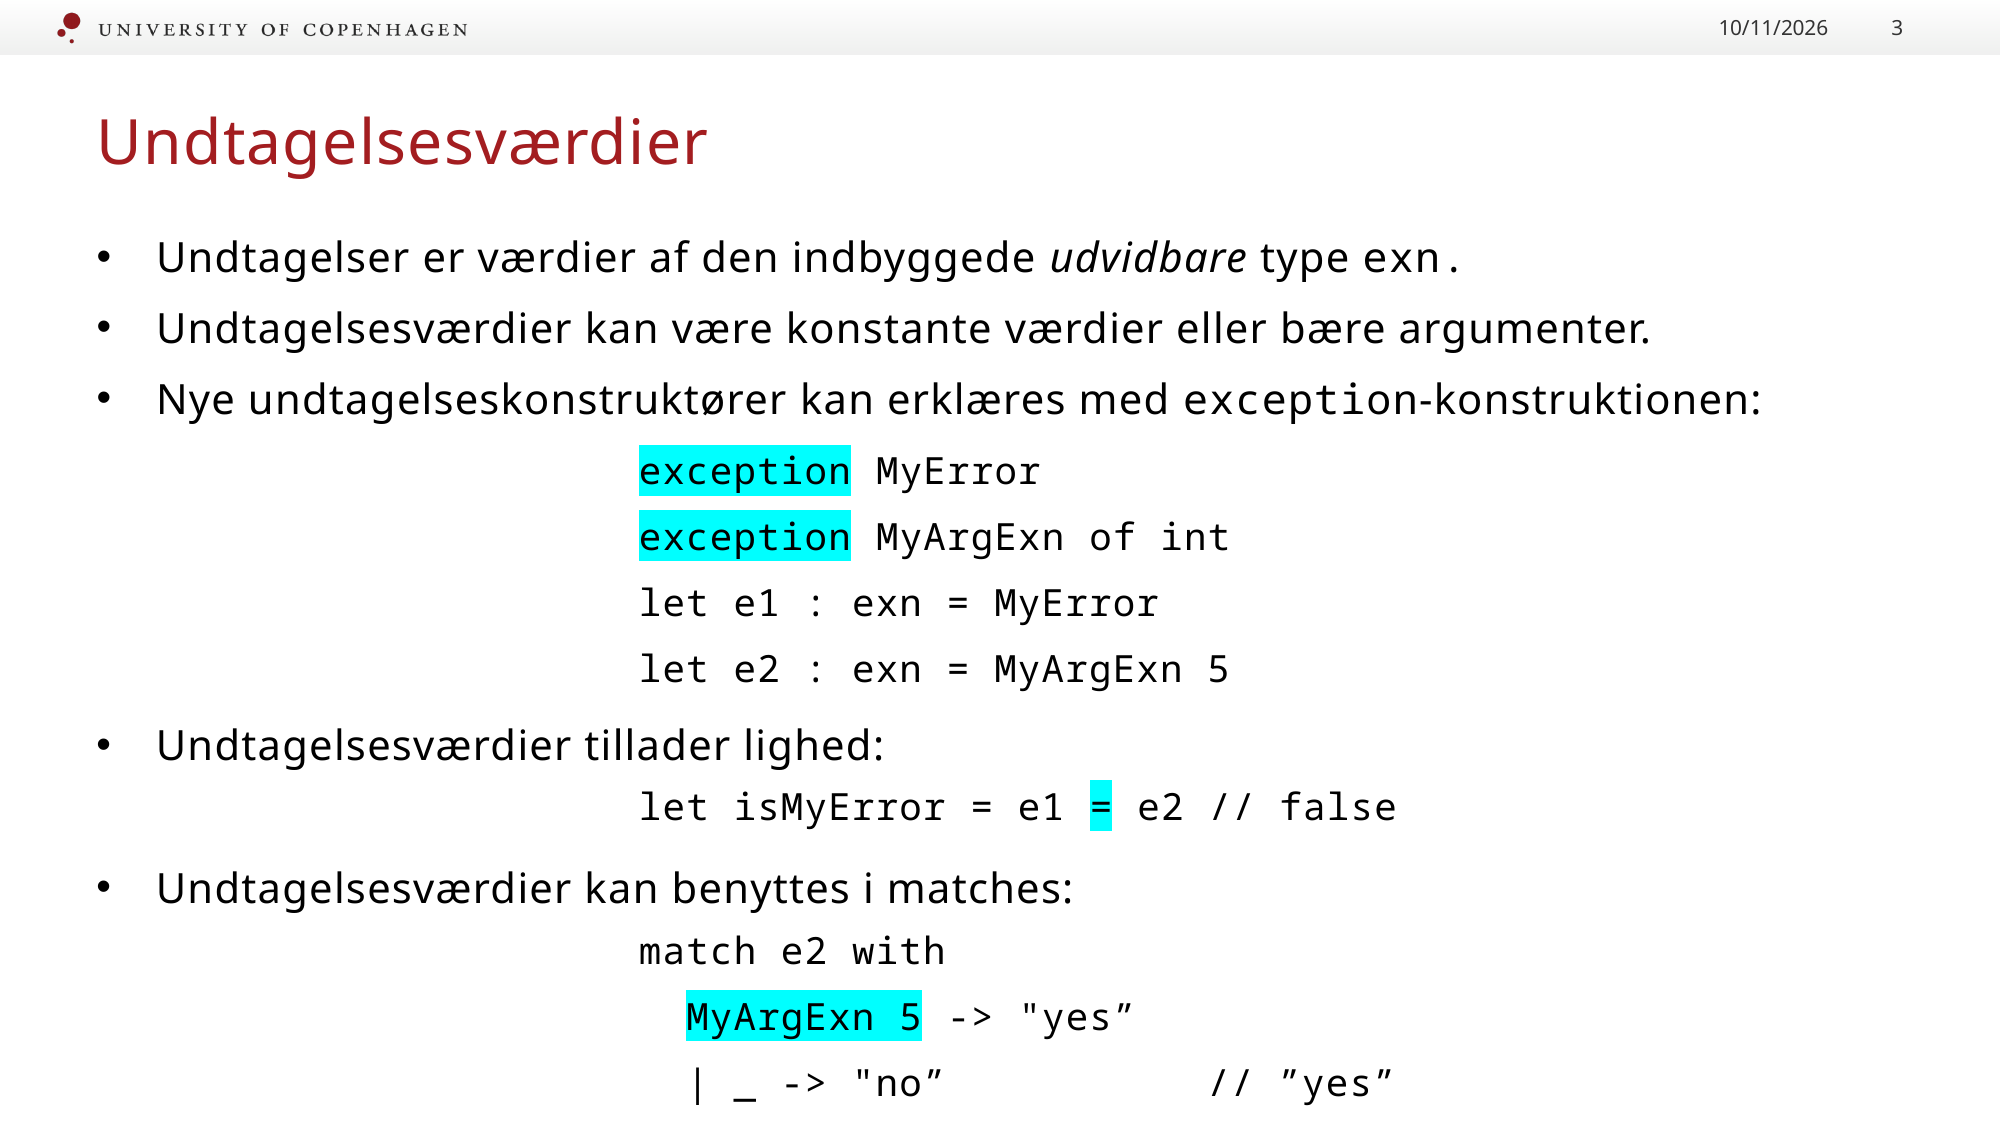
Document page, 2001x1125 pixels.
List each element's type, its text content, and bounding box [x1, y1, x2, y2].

text_box Undtagelsesværdier kan benyttes i matches: [96, 861, 1786, 927]
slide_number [1694, 14, 1829, 43]
text_box match e2 with MyArgExn 5 -> "yes” | _ -> "no” // ”yes” [638, 926, 1619, 1125]
slide_number 3 [1840, 14, 1904, 43]
text_box let isMyError = e1 = e2 // false [638, 782, 1619, 849]
picture [92, 15, 475, 42]
list exception MyError exception MyArgExn of int let e1 : exn = MyError let e2 : exn = MyArgExn 5 [638, 447, 1275, 712]
title Undtagelsesværdier [96, 101, 1904, 244]
text_box Undtagelsesværdier tillader lighed: [96, 718, 1786, 785]
list Undtagelser er værdier af den indbyggede udvidbare type exn. Undtagelsesværdier kan være konstante værdier eller bære argumenter. Nye undtagelseskonstruktører kan erklæres med exception-konstruktionen: [96, 230, 1841, 448]
